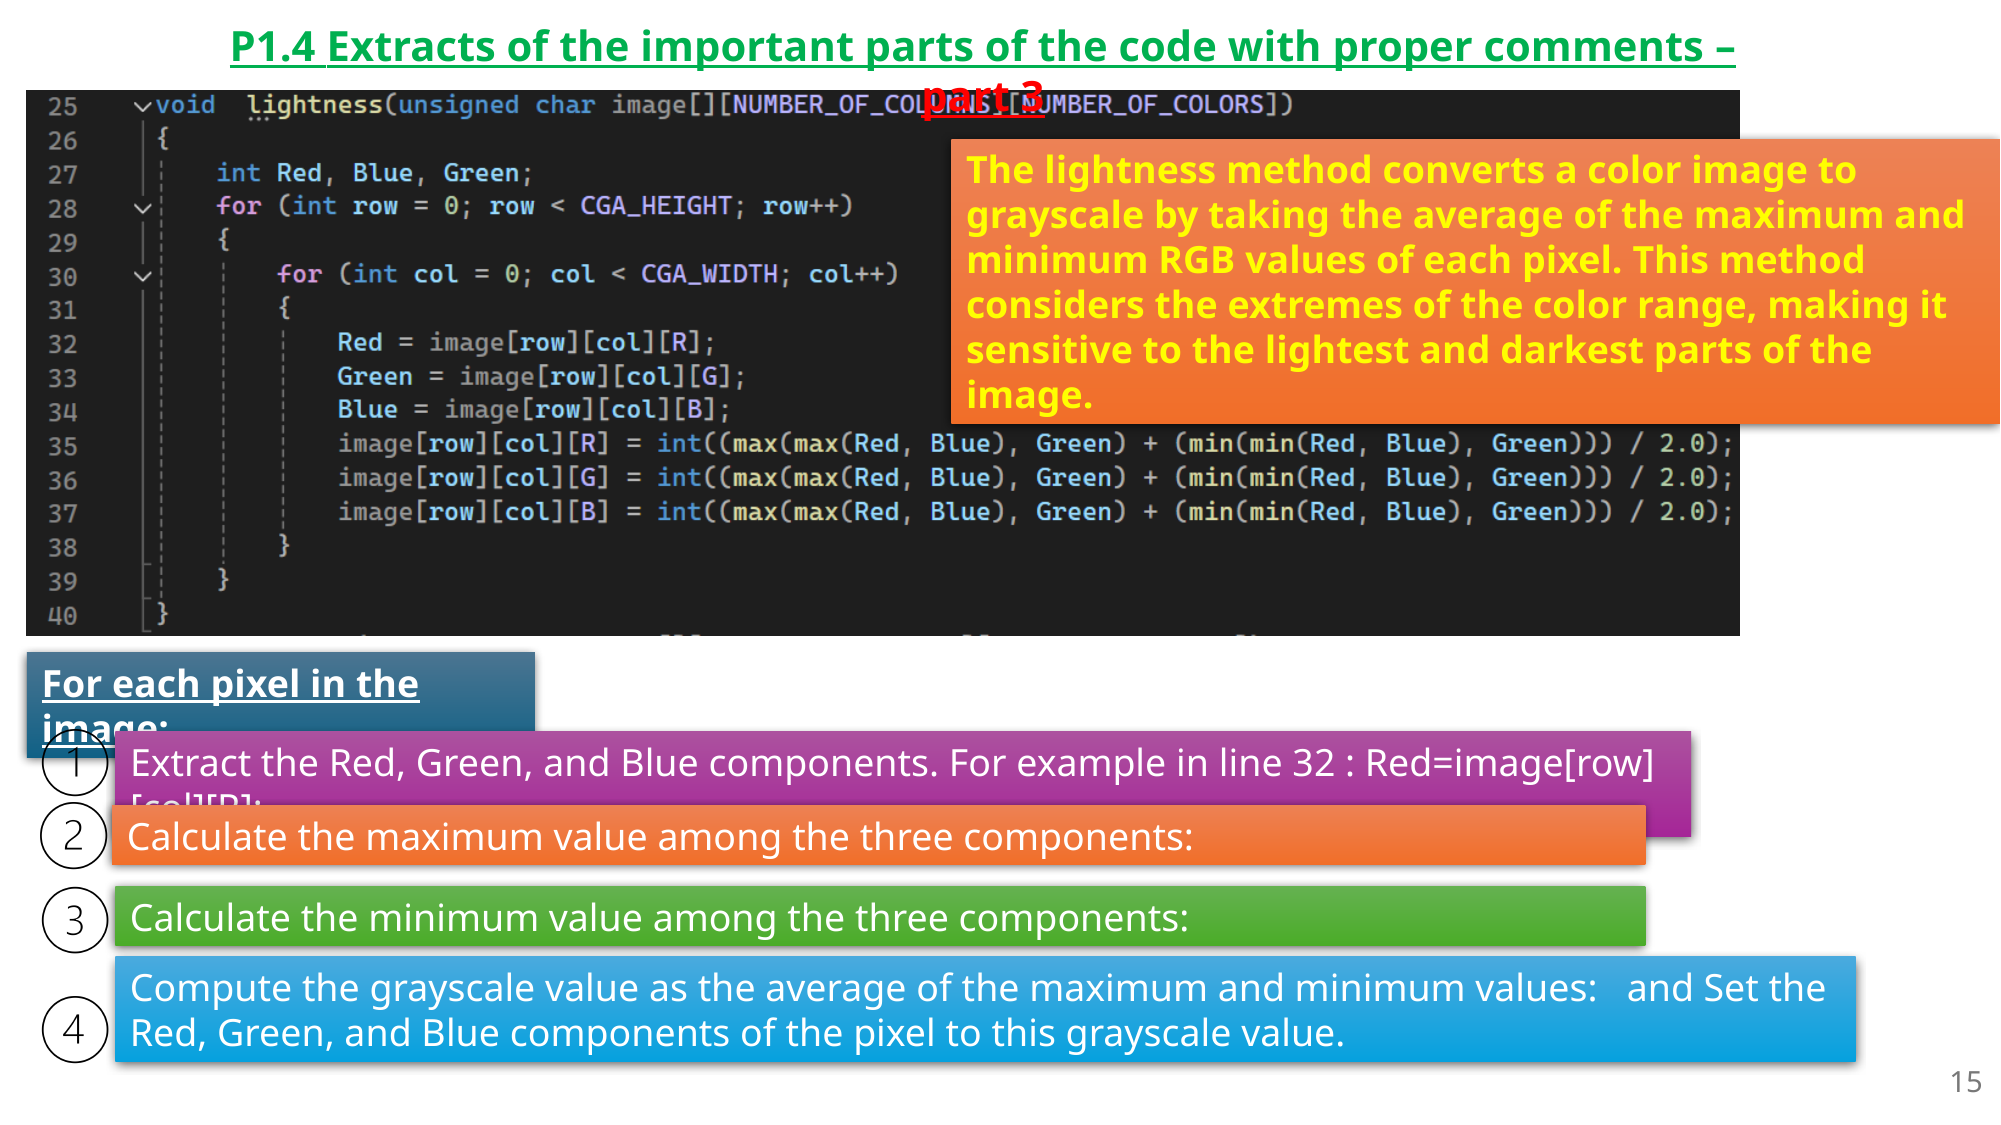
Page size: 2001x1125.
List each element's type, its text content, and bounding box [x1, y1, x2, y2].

picture [26, 90, 1740, 637]
slide_number 15 [1924, 1040, 1998, 1125]
picture [31, 720, 118, 963]
picture [32, 987, 118, 1072]
text_box Extract the Red, Green, and Blue components. For example in line 32 : Red=image[row][col][R]; [118, 731, 1692, 837]
text_box P1.4 Extracts of the important parts of the code with proper comments – part 3 [198, 0, 1768, 79]
text_box For each pixel in the image: [26, 652, 535, 758]
text_box The lightness method converts a color image to grayscale by taking the average of the maximum and minimum RGB values of each pixel. This method considers the extremes of the color range, making it sensitive to the lightest and darkest parts of the image. [1740, 139, 2000, 424]
